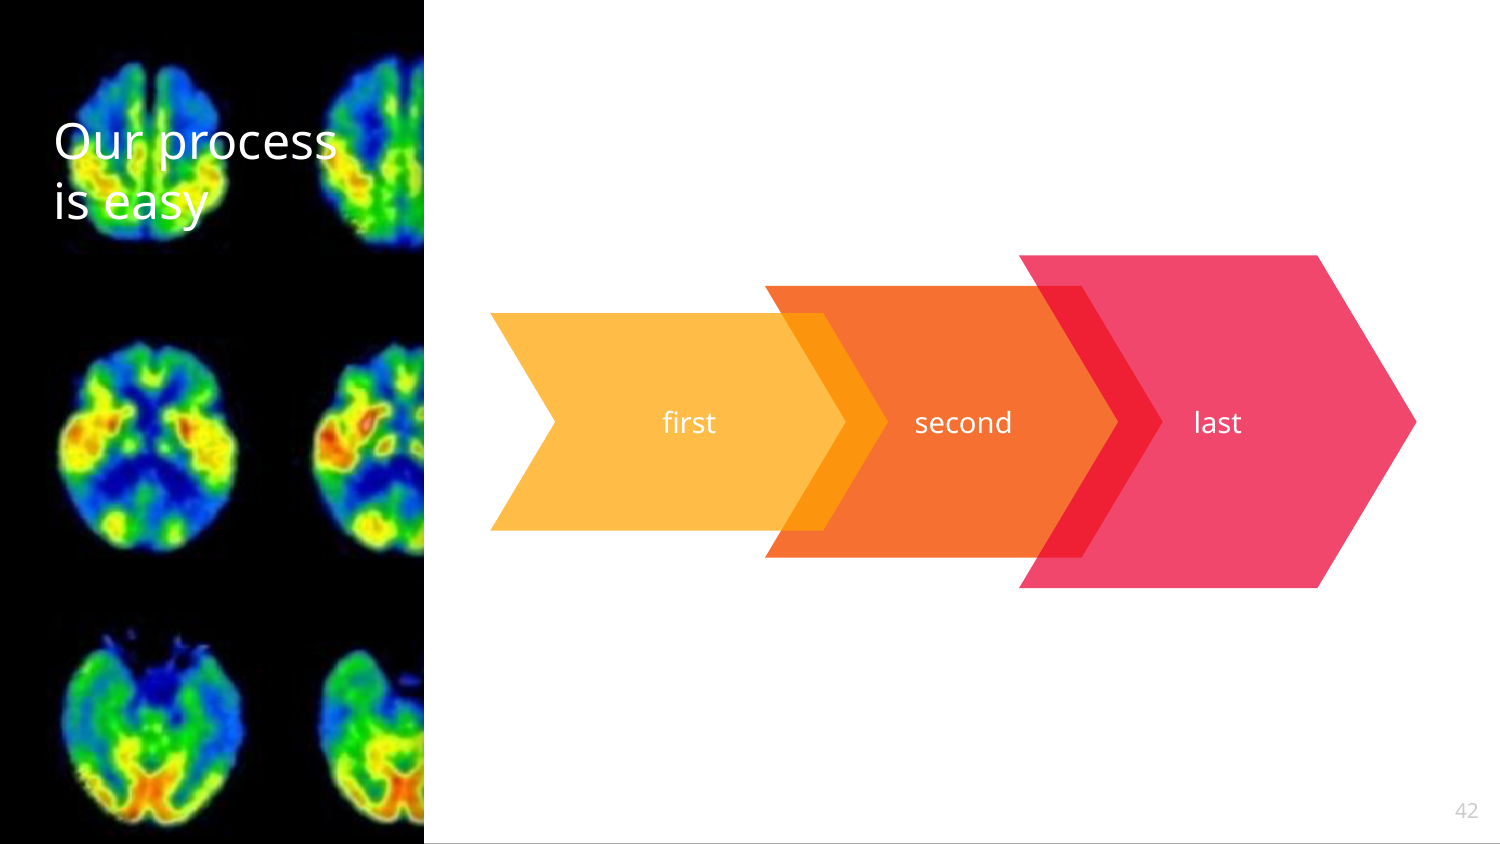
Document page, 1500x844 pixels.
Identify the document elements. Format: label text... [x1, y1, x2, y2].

text_box first [490, 313, 889, 531]
title Our process is easy [38, 94, 375, 748]
picture [0, 0, 424, 844]
text_box last [1018, 255, 1417, 589]
slide_number 42 [1403, 779, 1494, 844]
text_box second [764, 285, 1117, 558]
